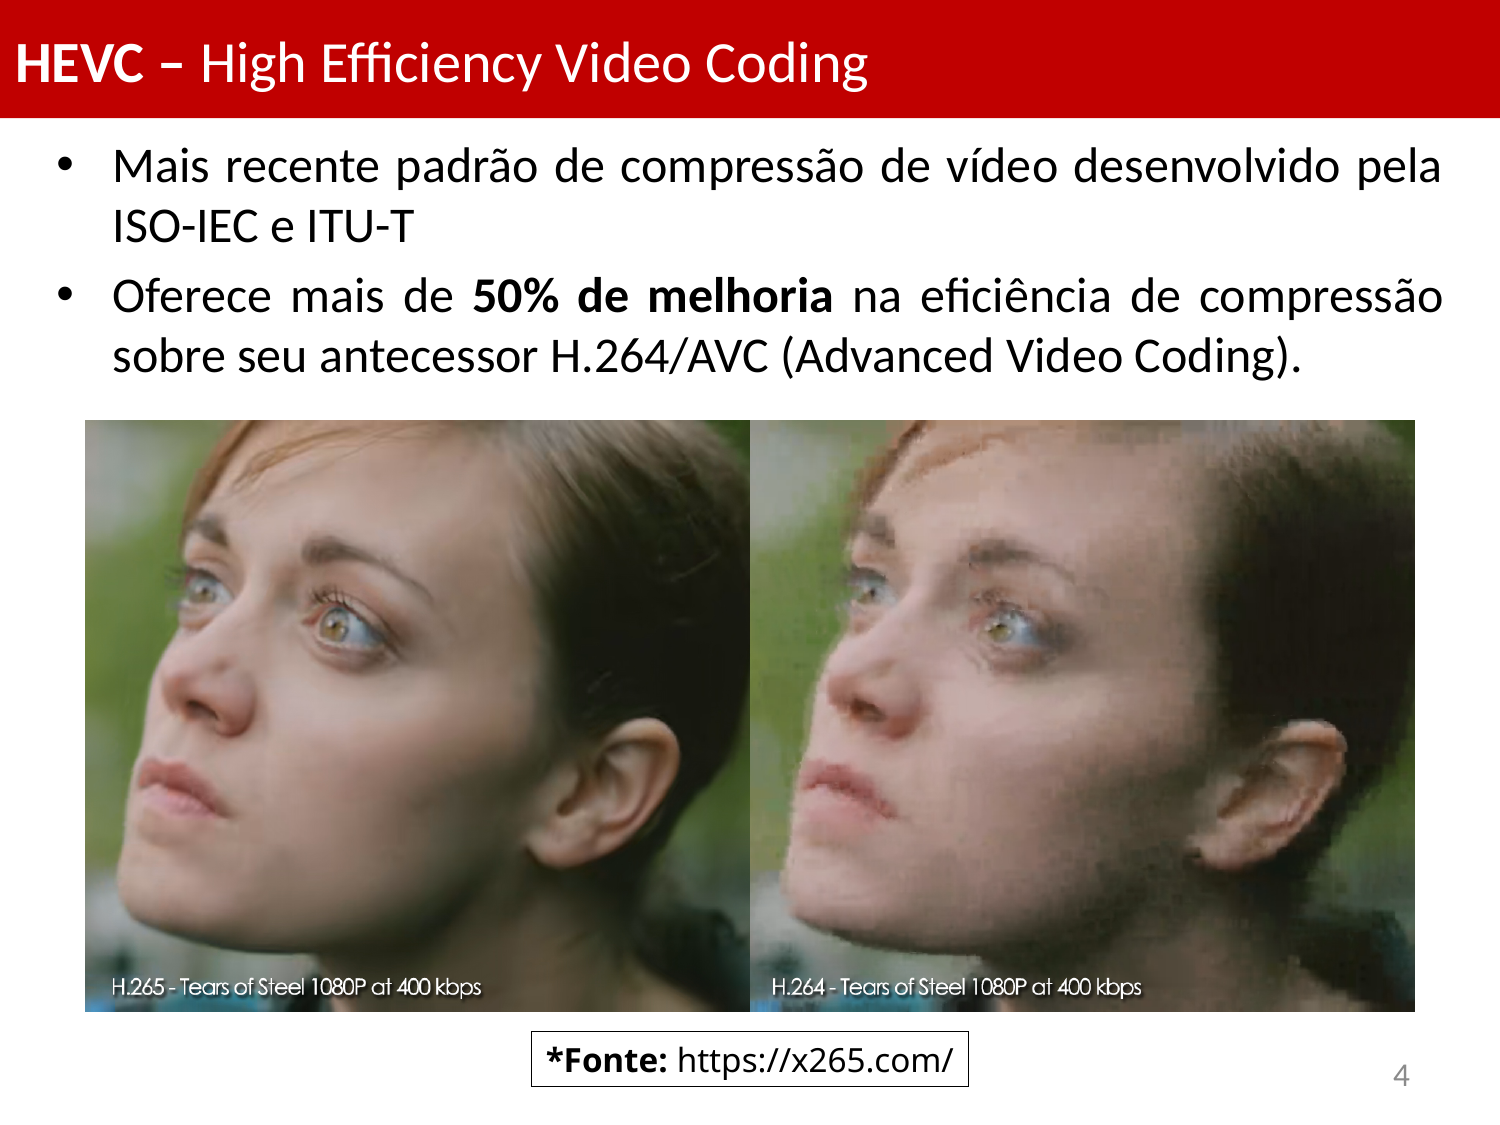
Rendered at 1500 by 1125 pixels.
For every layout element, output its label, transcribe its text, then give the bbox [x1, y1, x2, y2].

slide_number 4 [1074, 1042, 1425, 1103]
title HEVC – High Efficiency Video Coding [0, 0, 1500, 119]
picture [85, 420, 1415, 1012]
text_box *Fonte: https://x265.com/ [531, 1031, 969, 1087]
list Mais recente padrão de compressão de vídeo desenvolvido pela ISO-IEC e ITU-T Oferece mais de 50% de melhoria na eficiência de compressão sobre seu antecessor H.264/AVC (Advanced Video Coding). [41, 125, 1459, 401]
